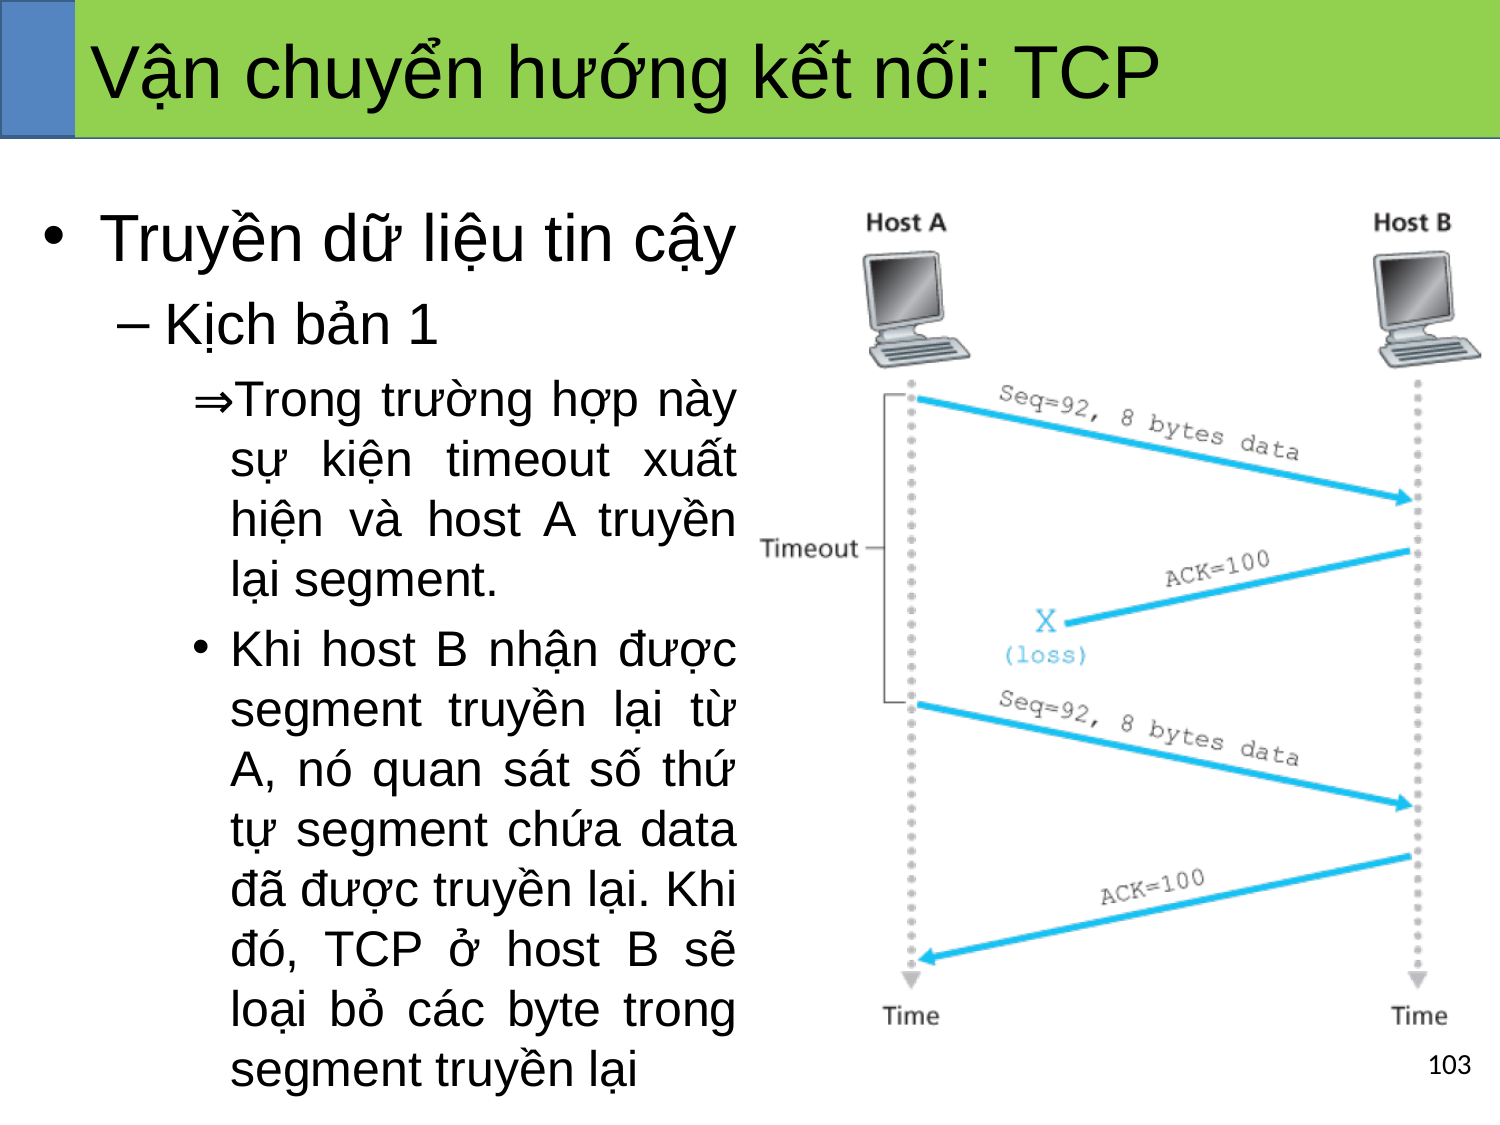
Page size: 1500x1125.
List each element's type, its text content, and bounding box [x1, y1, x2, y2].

list Truyền dữ liệu tin cậy Kịch bản 1 Trong trường hợp này sự kiện timeout xuất hiện và host A truyền lại segment. Khi host B nhận được segment truyền lại từ A, nó quan sát số thứ tự segment chứa data đã được truyền lại. Khi đó, TCP ở host B sẽ loại bỏ các byte trong segment truyền lại [27, 187, 753, 1050]
title Vận chuyển hướng kết nối: TCP [75, 0, 1500, 138]
slide_number ‹#› [1412, 1045, 1488, 1098]
picture [743, 199, 1497, 1038]
